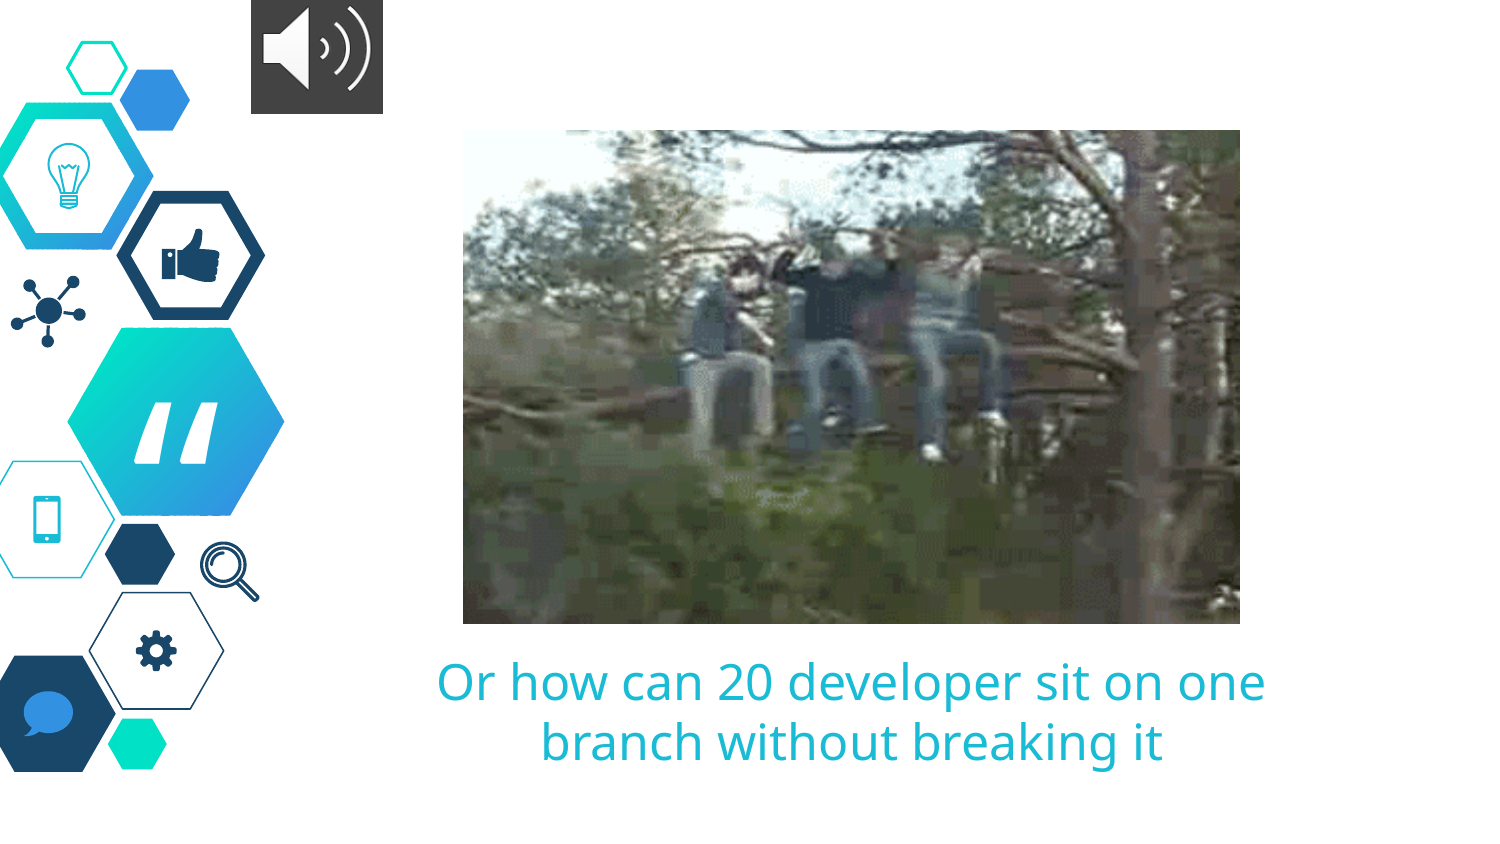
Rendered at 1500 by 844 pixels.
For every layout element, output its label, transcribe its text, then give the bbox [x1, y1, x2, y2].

list Or how can 20 developer sit on one branch without breaking it [336, 643, 1368, 778]
picture [463, 129, 1240, 624]
picture [249, 0, 384, 116]
